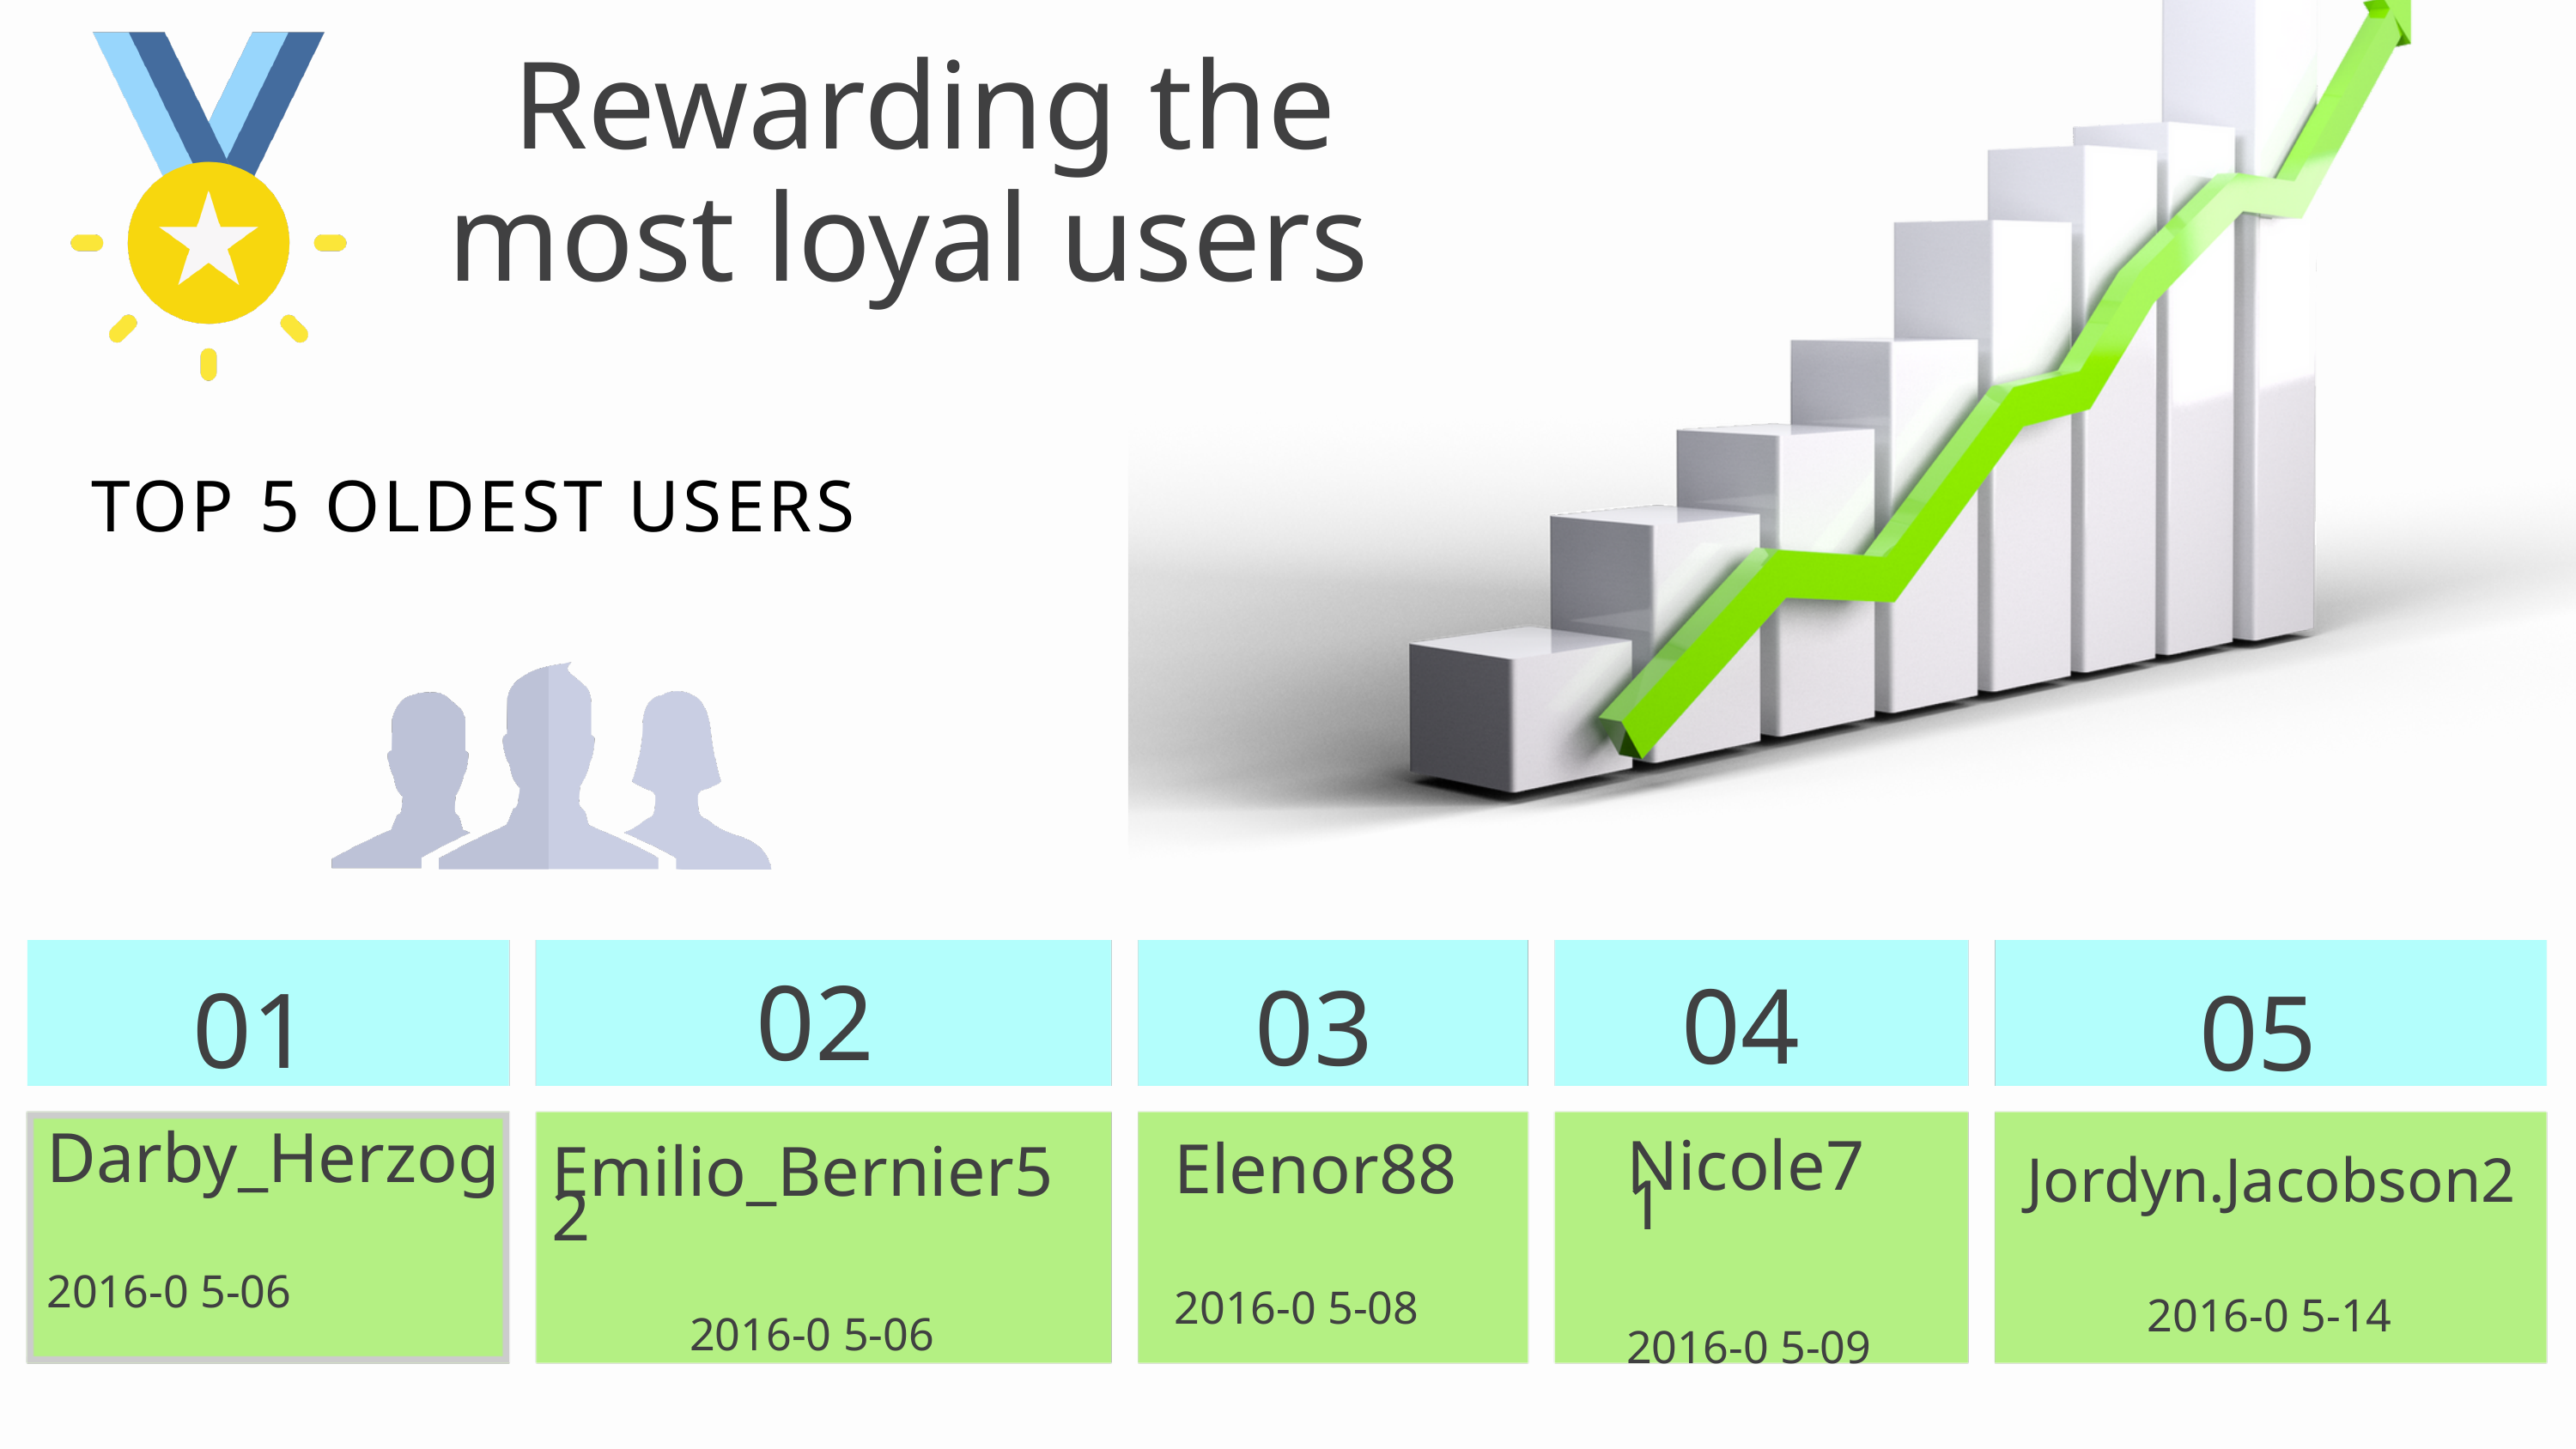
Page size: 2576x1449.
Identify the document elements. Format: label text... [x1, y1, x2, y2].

text_box [27, 940, 2548, 1086]
text_box 02 [756, 936, 920, 1082]
text_box [18, 1103, 2556, 1373]
text_box 03 [1255, 942, 1438, 1087]
text_box Nicole71 2016-0 5-09 [1626, 1164, 1894, 1373]
text_box TOP 5 OLDEST USERS [91, 446, 930, 547]
text_box 05 [2199, 947, 2363, 1092]
text_box 01 [192, 943, 356, 1089]
text_box 04 [1681, 940, 1845, 1085]
text_box [1127, 0, 2576, 884]
text_box [62, 23, 355, 389]
text_box Darby_Herzog 2016-0 5-06 [46, 1151, 511, 1318]
text_box Jordyn.Jacobson2 2016-0 5-14 [2026, 1161, 2524, 1341]
text_box [323, 653, 781, 879]
text_box Elenor88 2016-0 5-08 [1174, 1159, 1519, 1334]
text_box Emilio_Bernier52 2016-0 5-06 [551, 1164, 1084, 1361]
text_box Rewarding the most loyal users [380, 40, 1438, 306]
